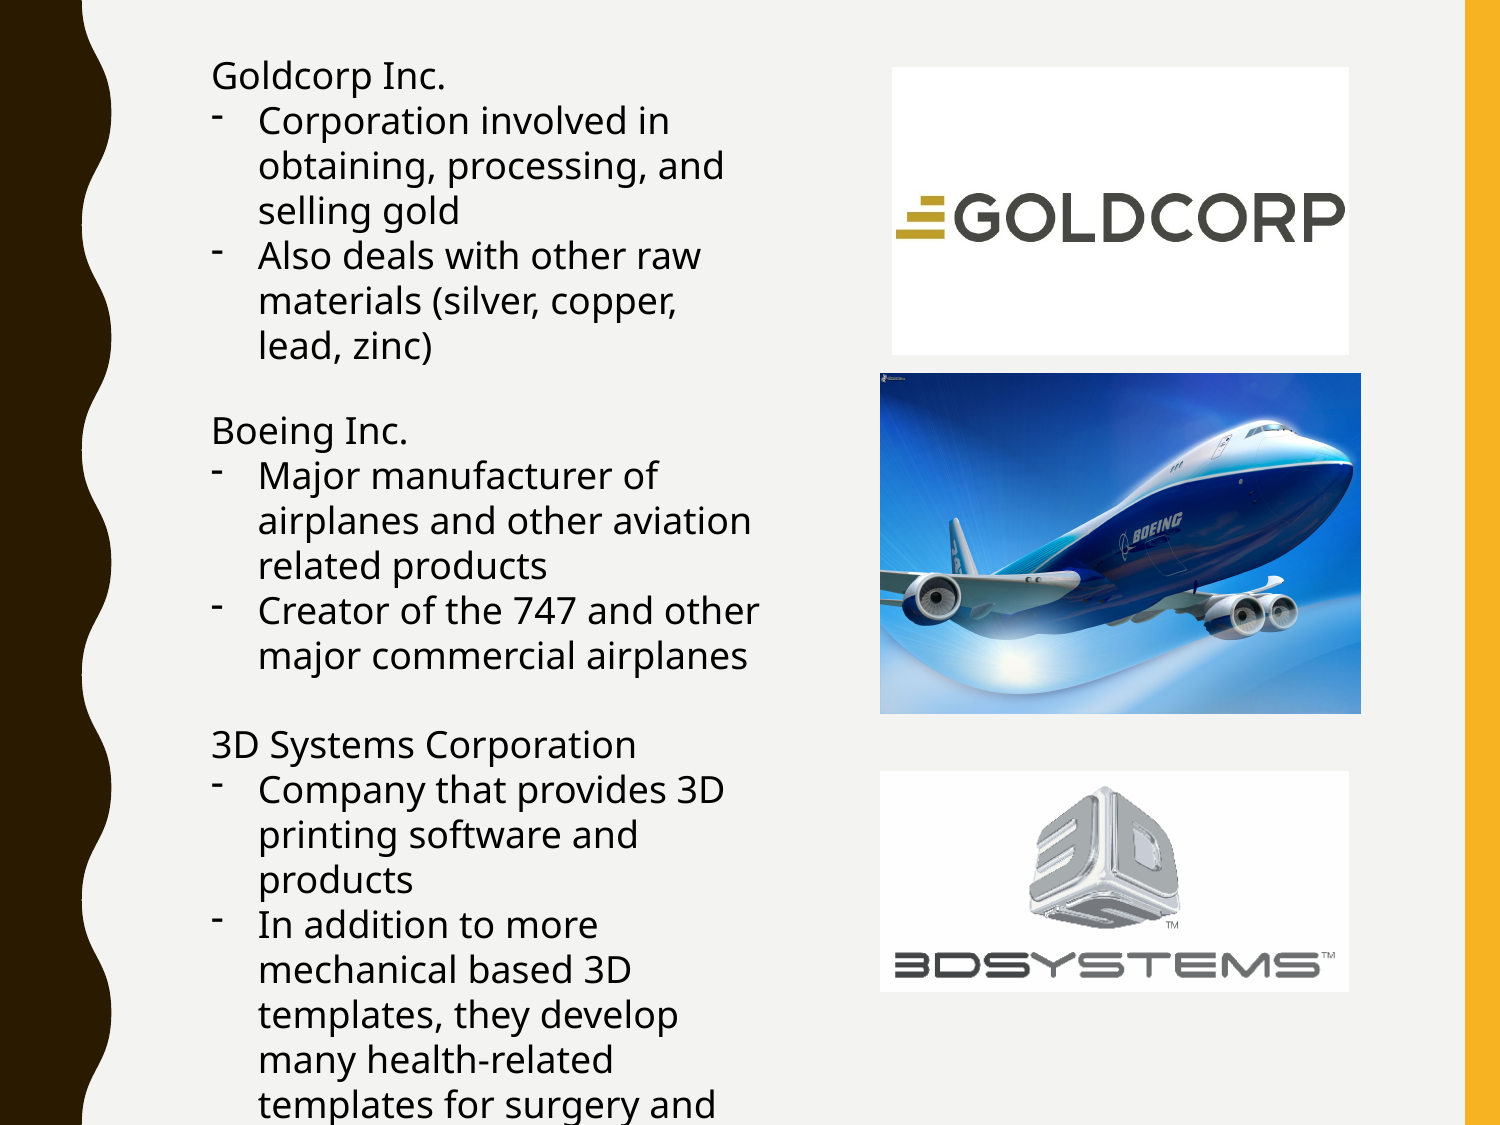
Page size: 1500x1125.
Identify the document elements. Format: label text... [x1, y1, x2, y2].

text_box Goldcorp Inc. Corporation involved in obtaining, processing, and selling gold Also deals with other raw materials (silver, copper, lead, zinc) [196, 44, 772, 375]
text_box Boeing Inc. Major manufacturer of airplanes and other aviation related products Creator of the 747 and other major commercial airplanes [196, 399, 784, 685]
picture [880, 373, 1361, 714]
picture [880, 771, 1349, 992]
picture [892, 67, 1349, 355]
text_box 3D Systems Corporation Company that provides 3D printing software and products In addition to more mechanical based 3D templates, they develop many health-related templates for surgery and other health uses [196, 713, 800, 1125]
